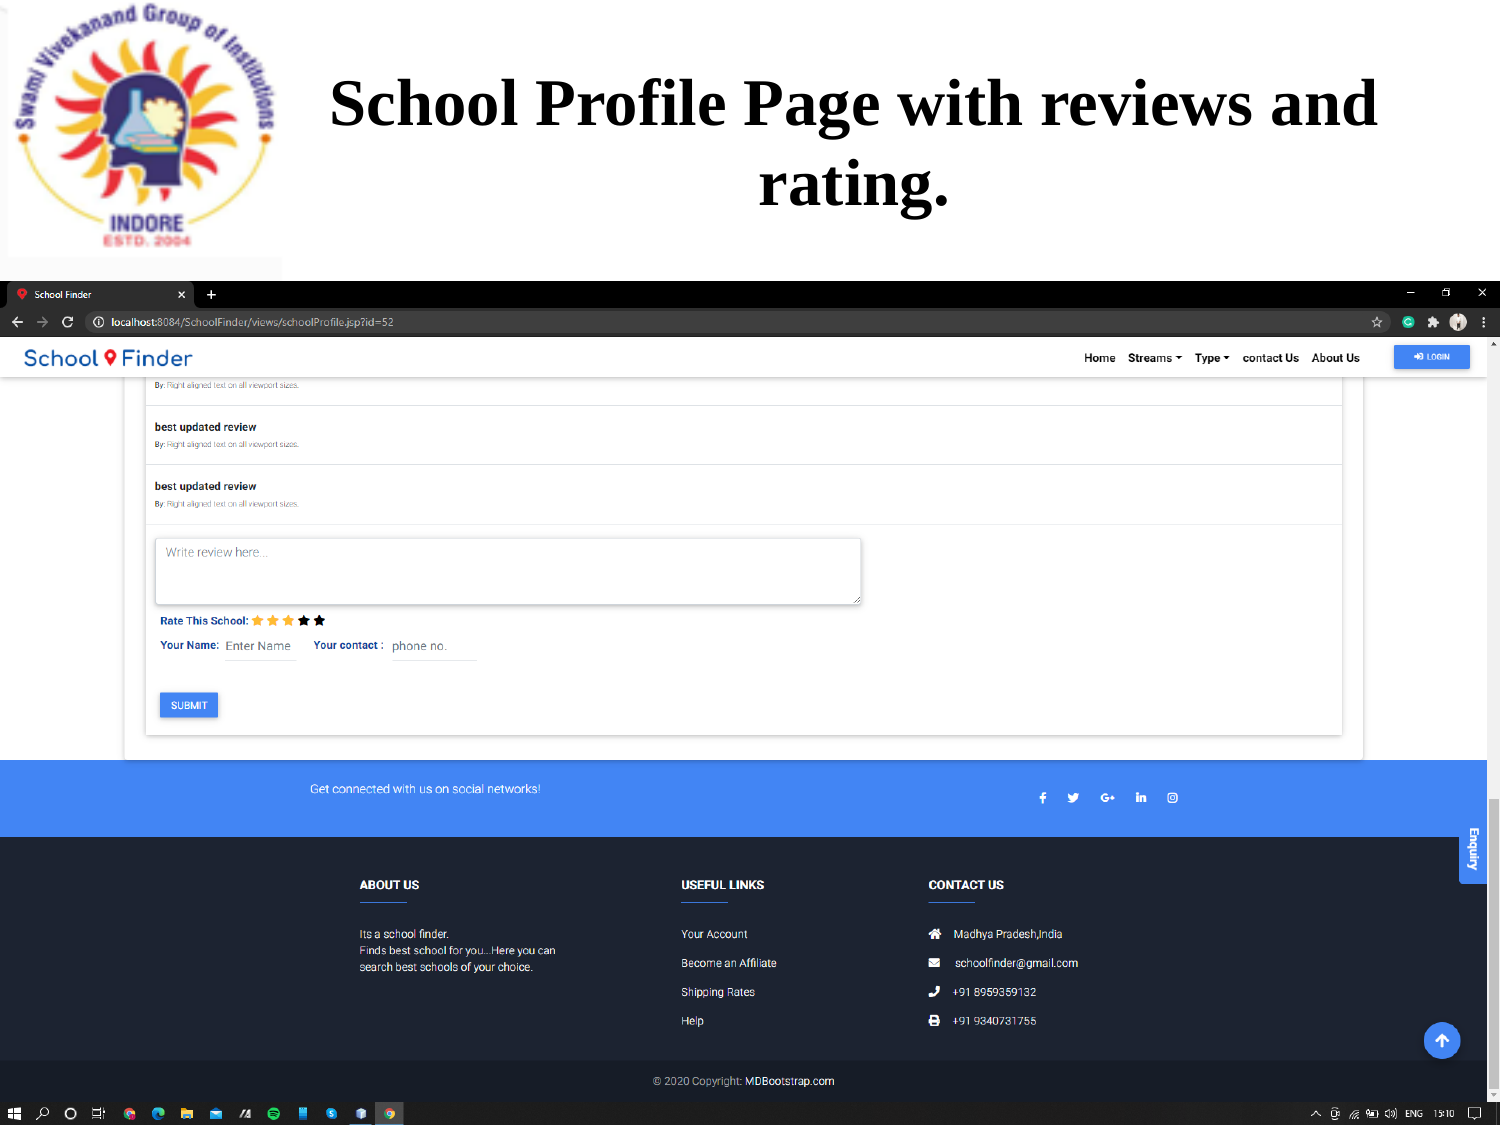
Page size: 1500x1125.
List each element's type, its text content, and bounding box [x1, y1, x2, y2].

picture [0, 0, 1500, 1125]
title School Profile Page with reviews and rating. [284, 45, 1425, 233]
